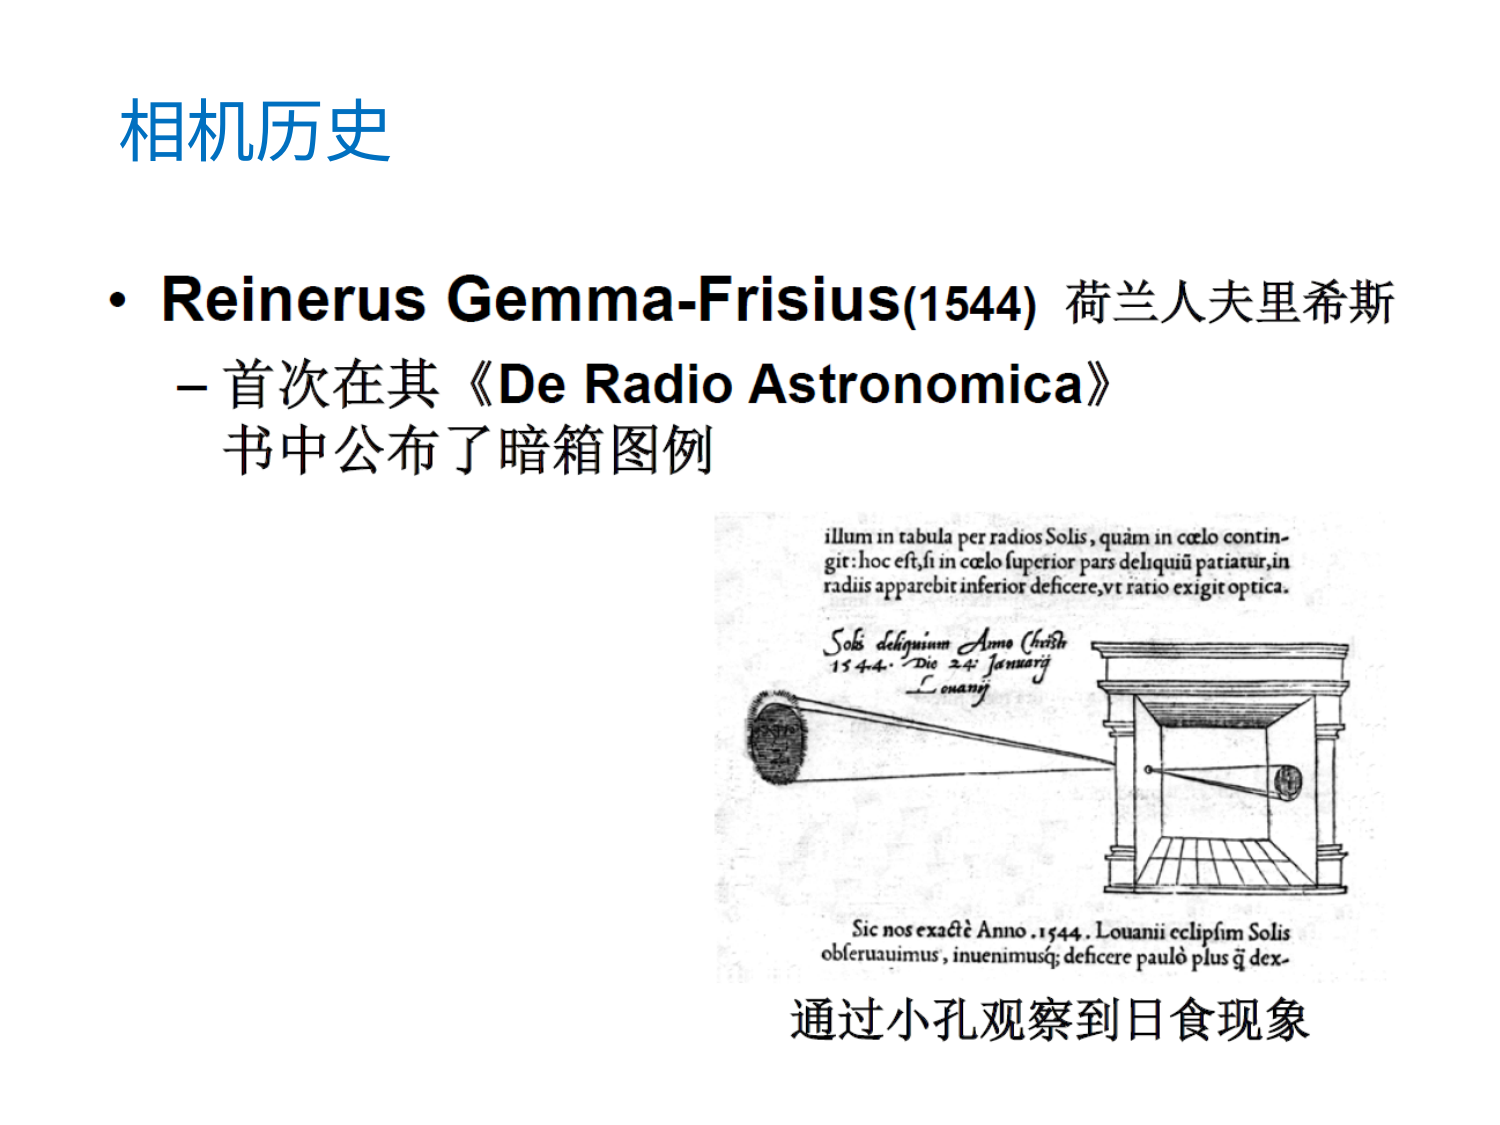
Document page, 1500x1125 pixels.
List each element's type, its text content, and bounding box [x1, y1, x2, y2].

title 相机历史 [103, 59, 1397, 204]
picture [88, 204, 1421, 1056]
